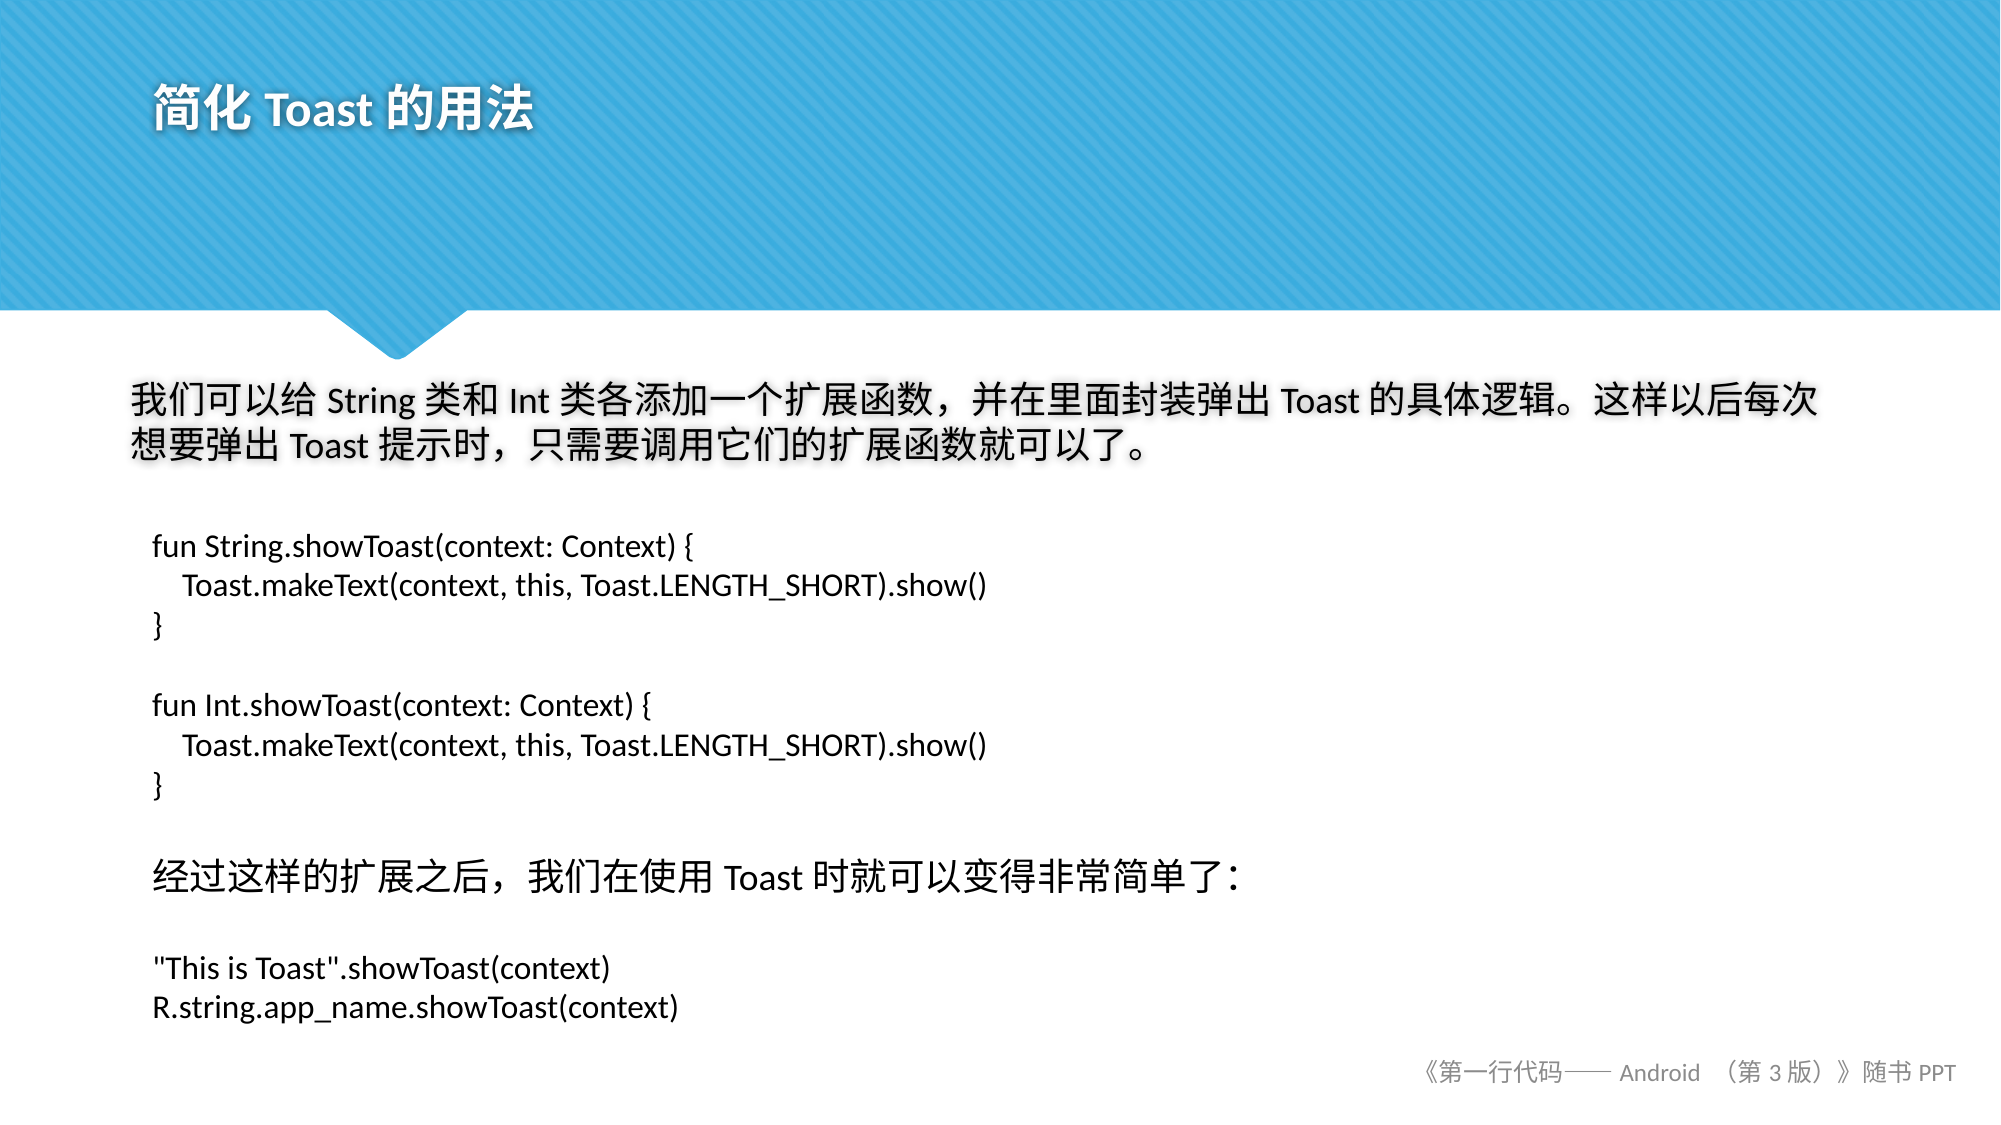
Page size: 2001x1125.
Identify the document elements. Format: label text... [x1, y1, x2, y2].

title 简化Toast的用法 [137, 59, 1863, 144]
text_box "This is Toast".showToast(context) R.string.app_name.showToast(context) [137, 938, 1138, 1033]
list 我们可以给String类和Int类各添加一个扩展函数，并在里面封装弹出Toast的具体逻辑。这样以后每次想要弹出Toast提示时，只需要调用它们的扩展函数就可以了。 [115, 368, 1841, 475]
text_box fun String.showToast(context: Context) { Toast.makeText(context, this, Toast.LENGTH_SHORT).show() } fun Int.showToast(context: Context) { Toast.makeText(context, this, Toast.LENGTH_SHORT).show() } [137, 516, 1800, 811]
text_box 经过这样的扩展之后，我们在使用Toast时就可以变得非常简单了： [137, 846, 1841, 906]
